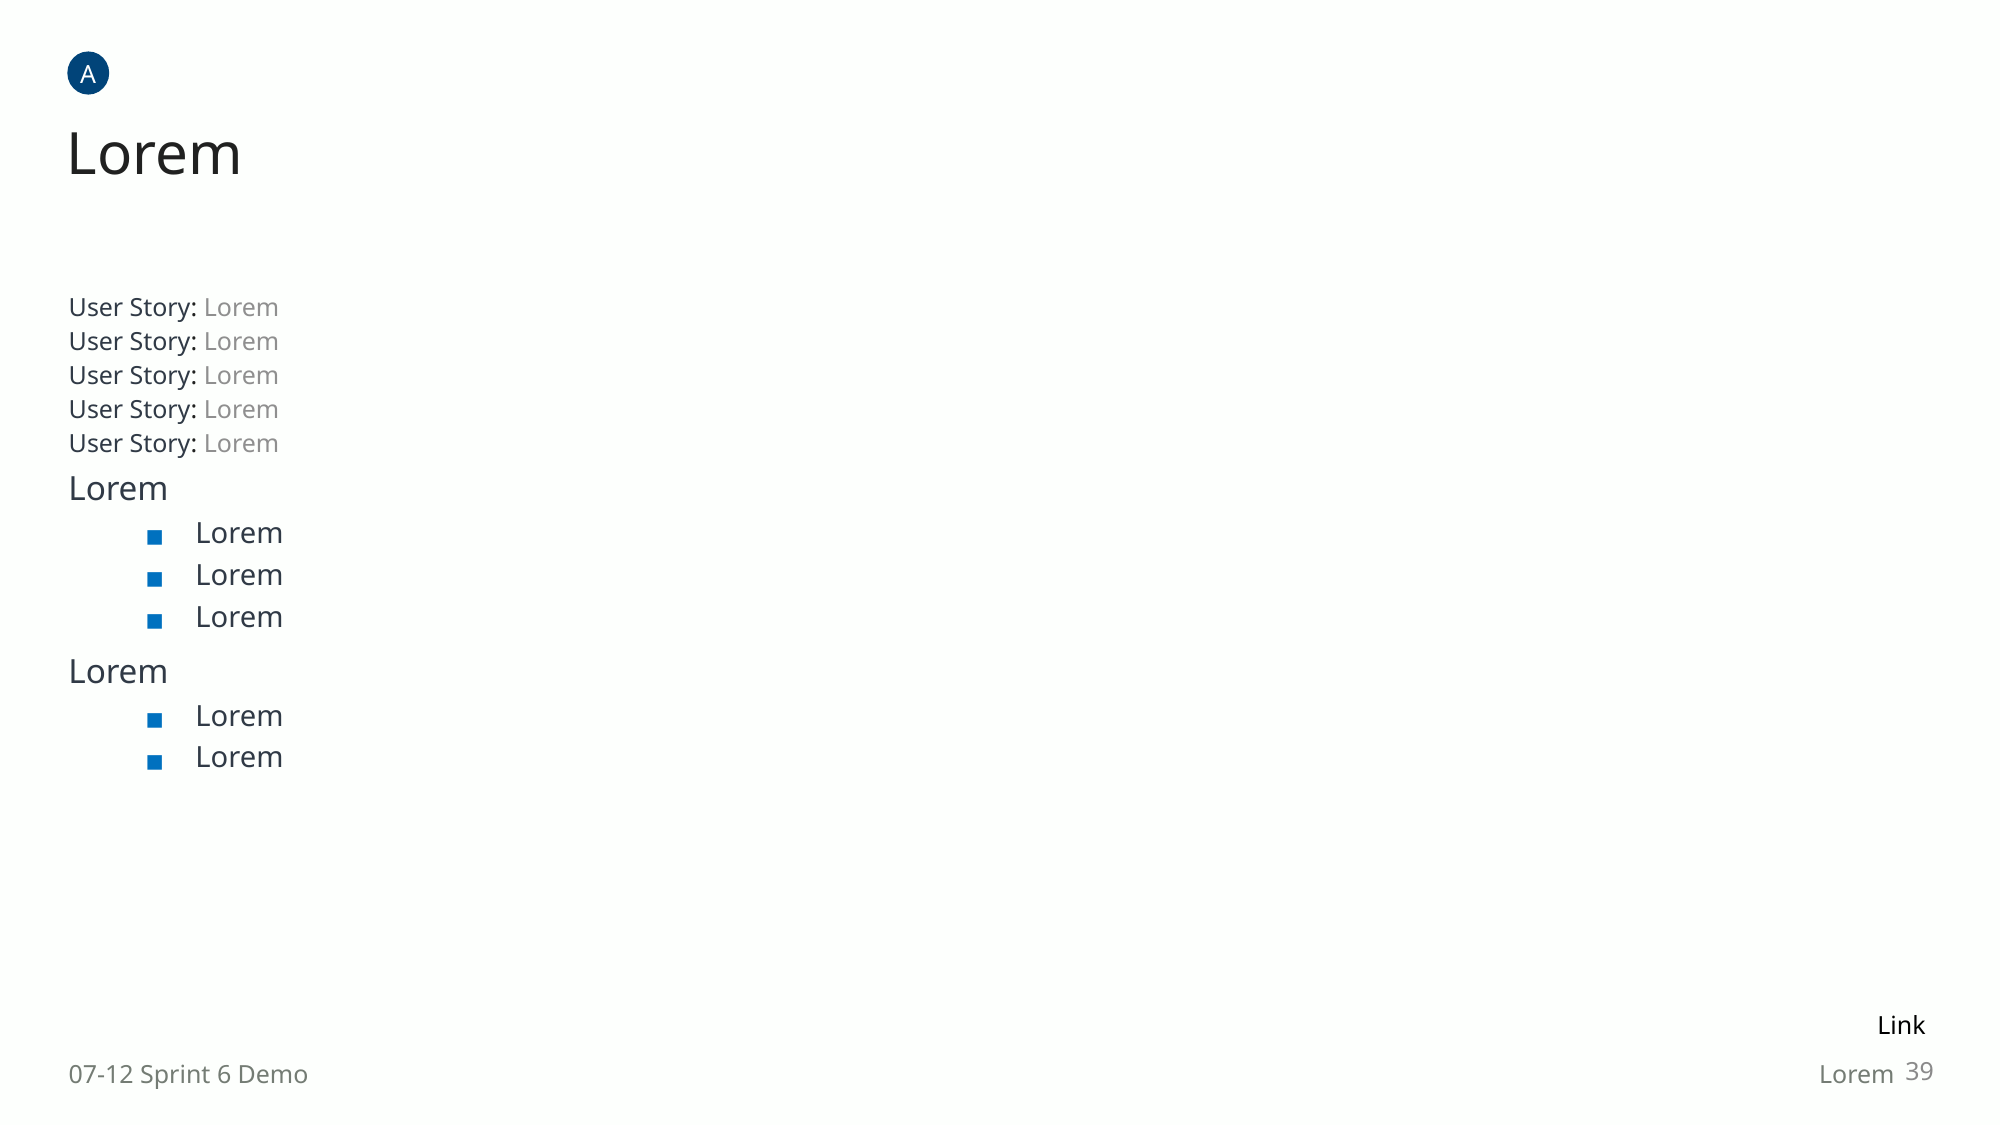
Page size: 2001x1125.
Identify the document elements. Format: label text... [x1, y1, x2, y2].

text_box A [67, 51, 110, 95]
text_box 39 [1882, 1042, 1949, 1103]
text_box 07-12 Sprint 6 Demo [68, 1051, 516, 1097]
text_box Lorem [1462, 1051, 1910, 1097]
text_box Lorem [66, 116, 1871, 282]
text_box Link [1382, 1002, 1948, 1048]
text_box User Story: Lorem User Story: Lorem User Story: Lorem User Story: Lorem User Story: Lorem [68, 291, 793, 458]
text_box Lorem Lorem Lorem Lorem Lorem Lorem Lorem [30, 464, 738, 999]
